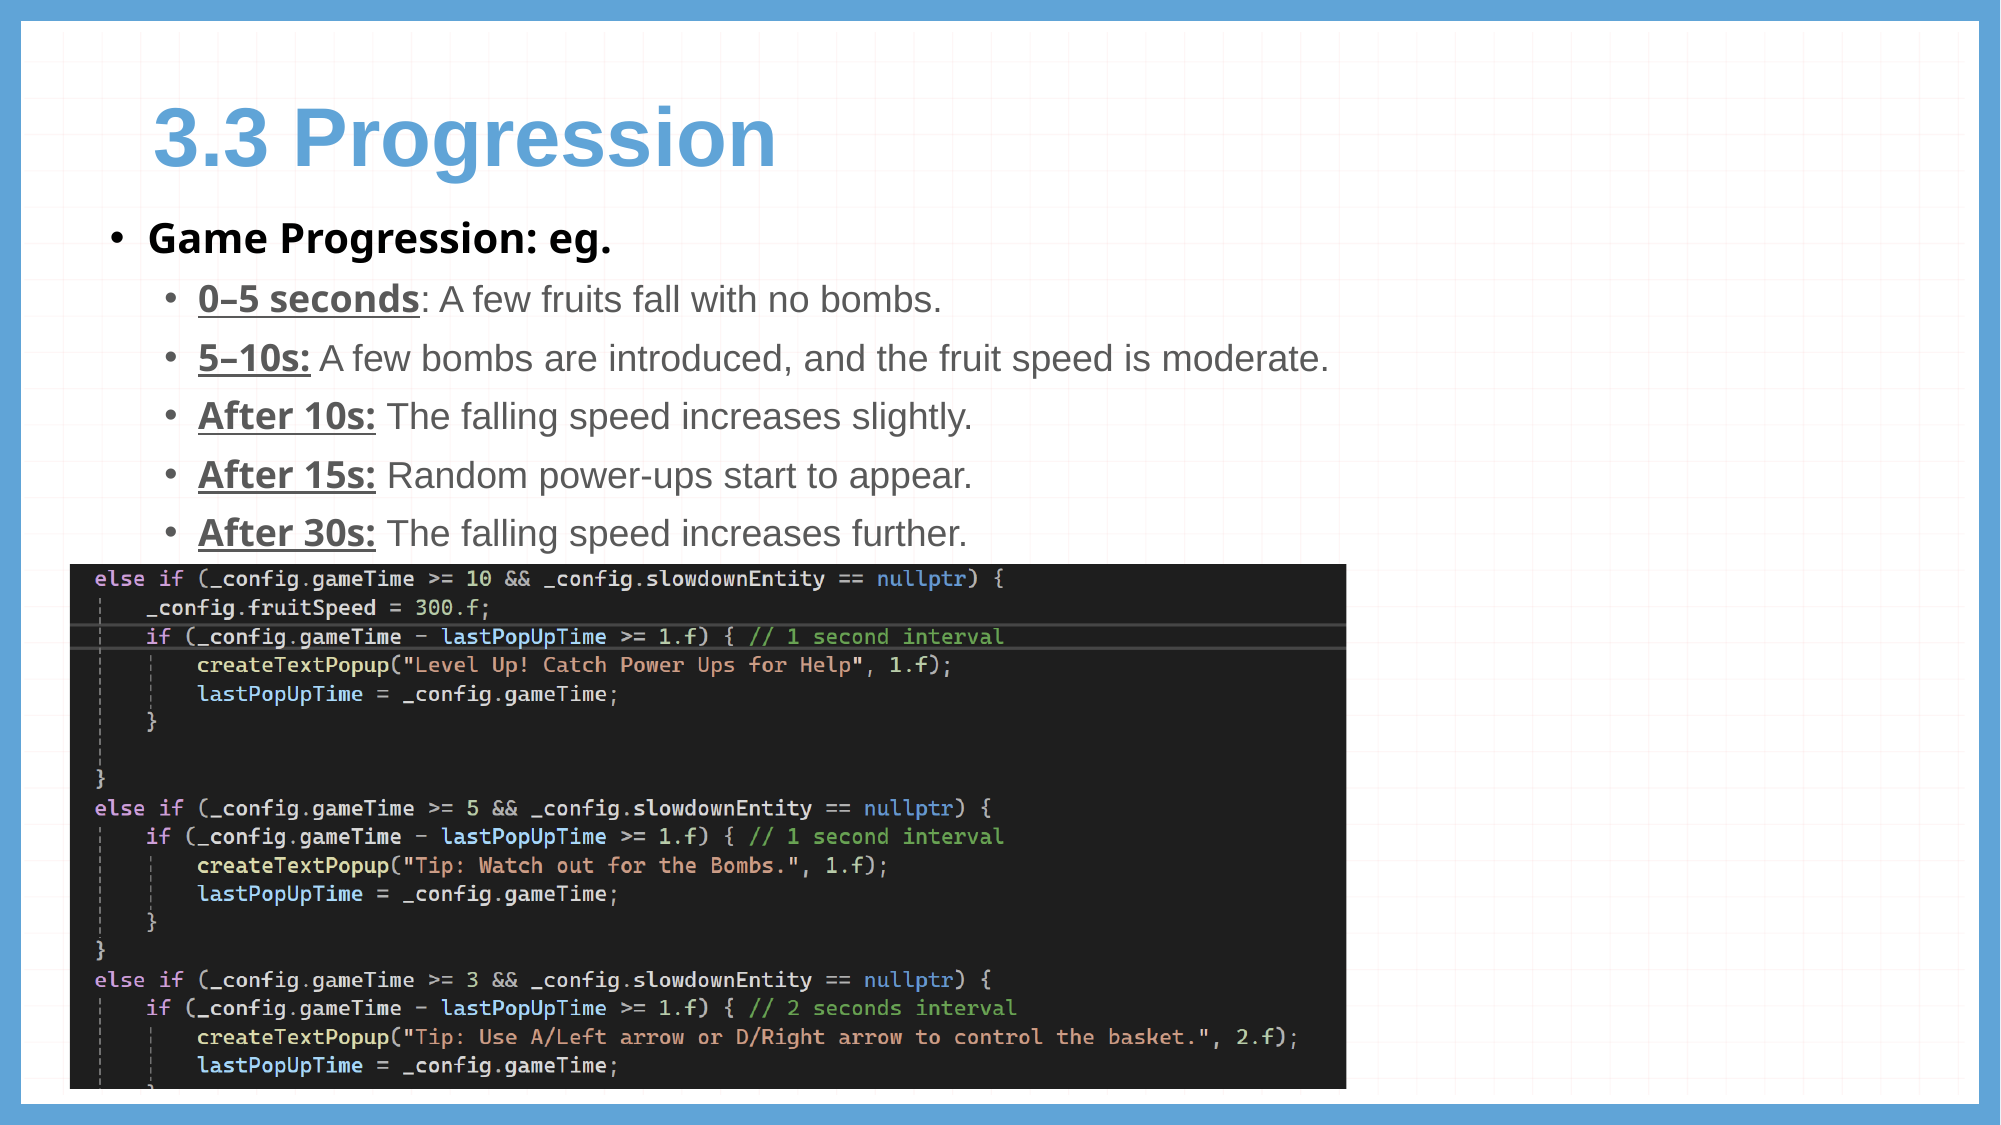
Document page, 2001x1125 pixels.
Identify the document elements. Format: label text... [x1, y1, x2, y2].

title 3.3 Progression [153, 69, 1847, 196]
picture [69, 564, 1347, 1089]
list Game Progression: eg. 0–5 seconds: A few fruits fall with no bombs. 5–10s: A few bombs are introduced, and the fruit speed is moderate. After 10s: The falling speed increases slightly. After 15s: Random power-ups start to appear. After 30s: The falling speed increases further. [109, 196, 1892, 634]
